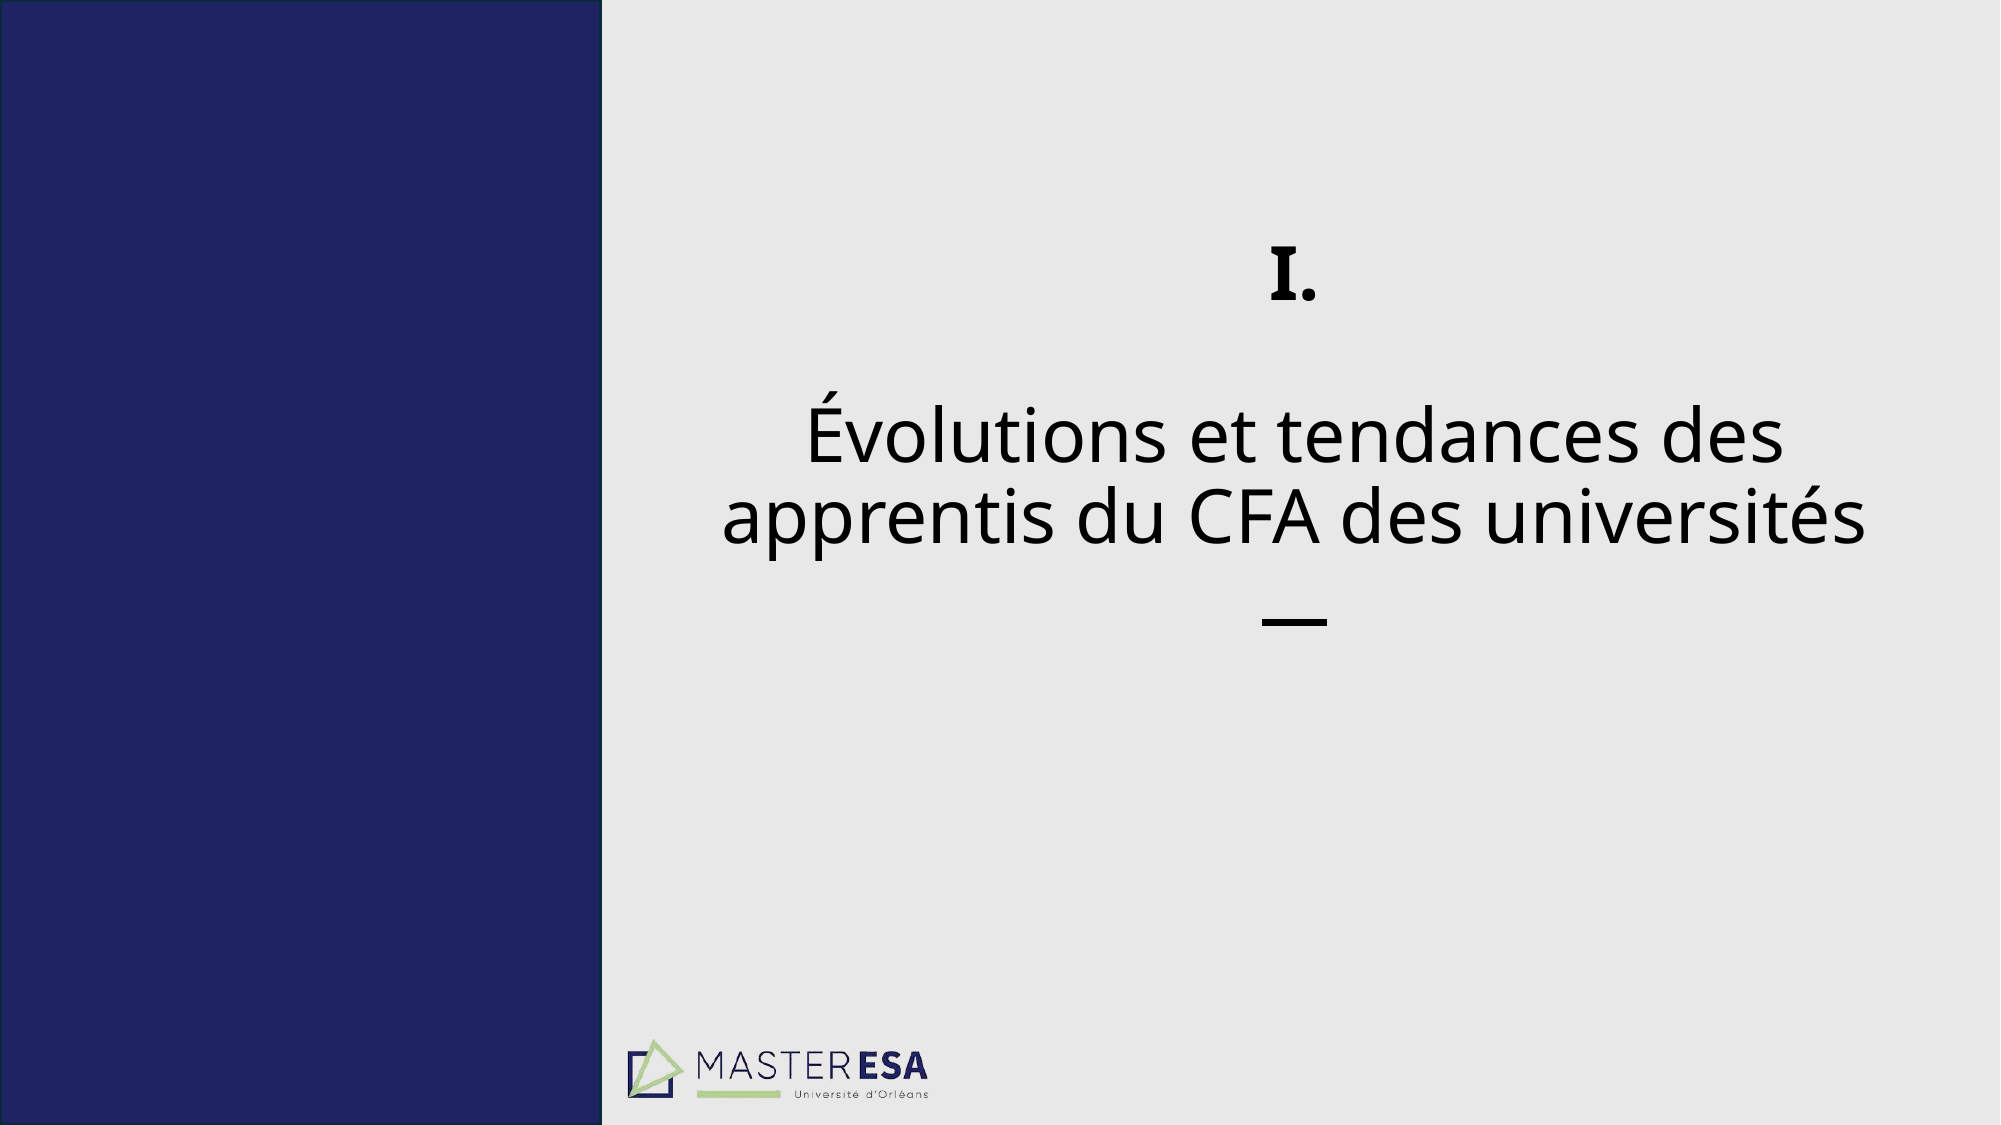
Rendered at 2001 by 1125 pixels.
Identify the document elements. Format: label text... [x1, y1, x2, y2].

text_box I. Évolutions et tendances des apprentis du CFA des universités [681, 322, 1908, 563]
text_box [0, 0, 602, 1125]
picture [599, 1023, 955, 1125]
